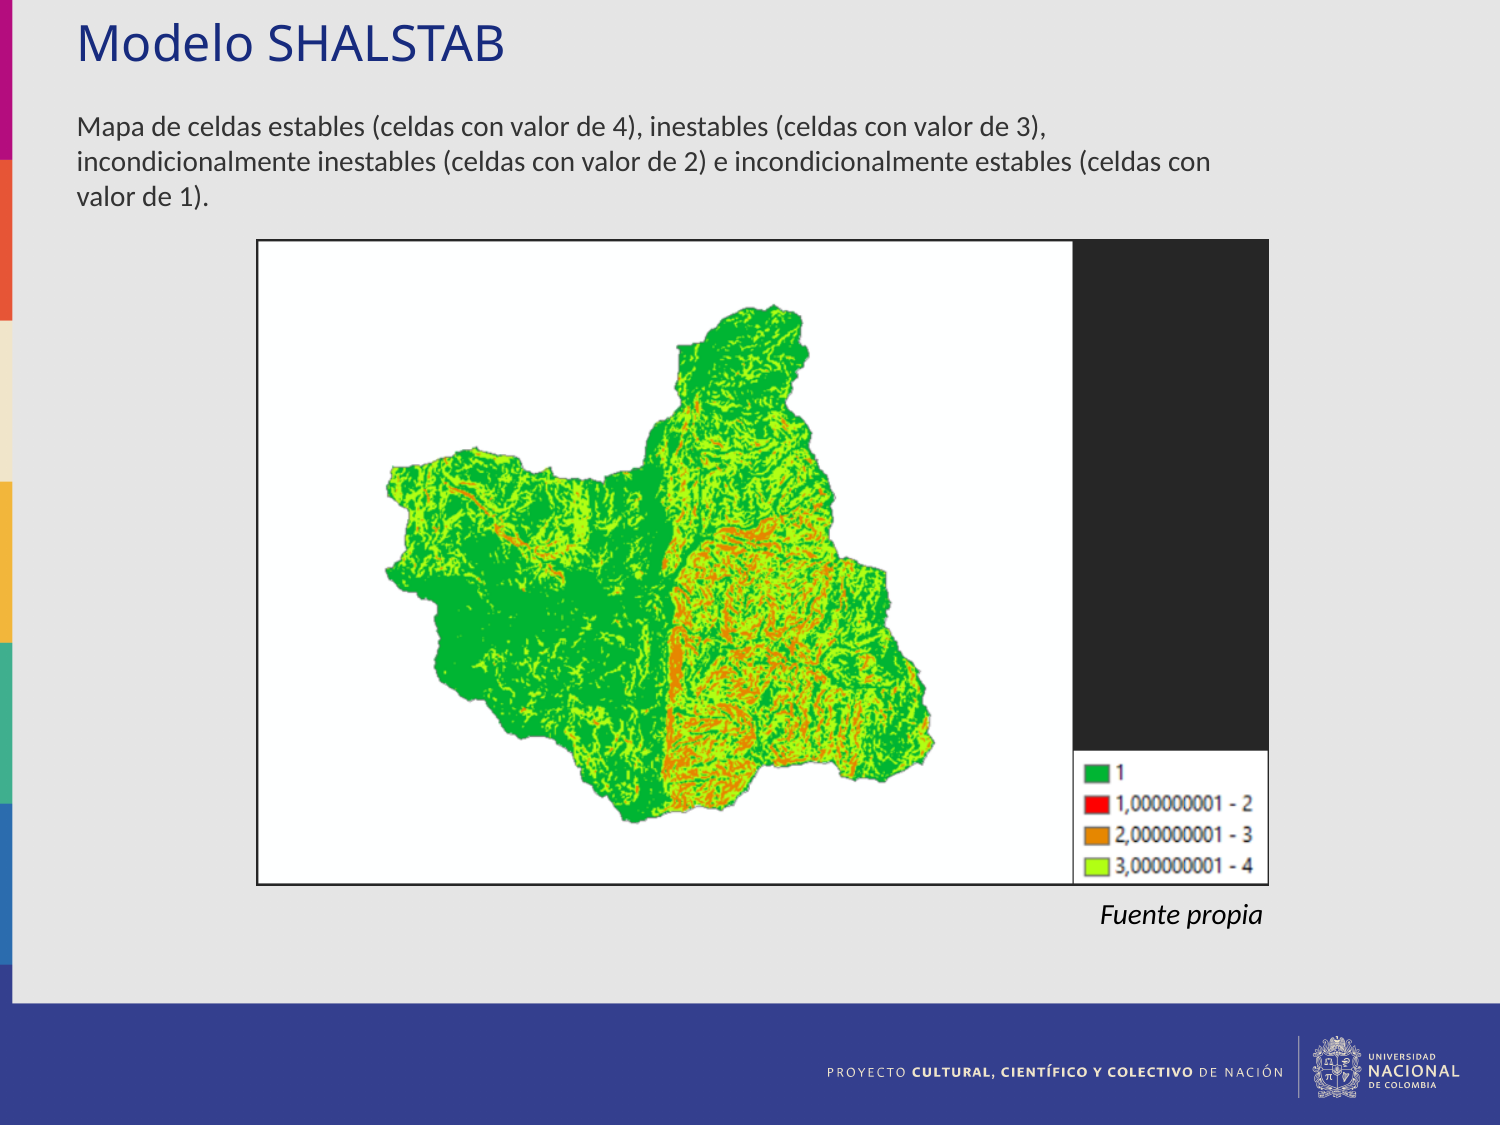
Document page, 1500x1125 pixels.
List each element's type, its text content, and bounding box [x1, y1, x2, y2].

text_box Fuente propia [1085, 888, 1367, 938]
text_box Modelo SHALSTAB [61, 3, 1047, 79]
picture [0, 0, 1500, 1125]
text_box Mapa de celdas estables (celdas con valor de 4), inestables (celdas con valor de 3), incondicionalmente inestables (celdas con valor de 2) e incondicionalmente estables (celdas con valor de 1). [61, 99, 1246, 220]
